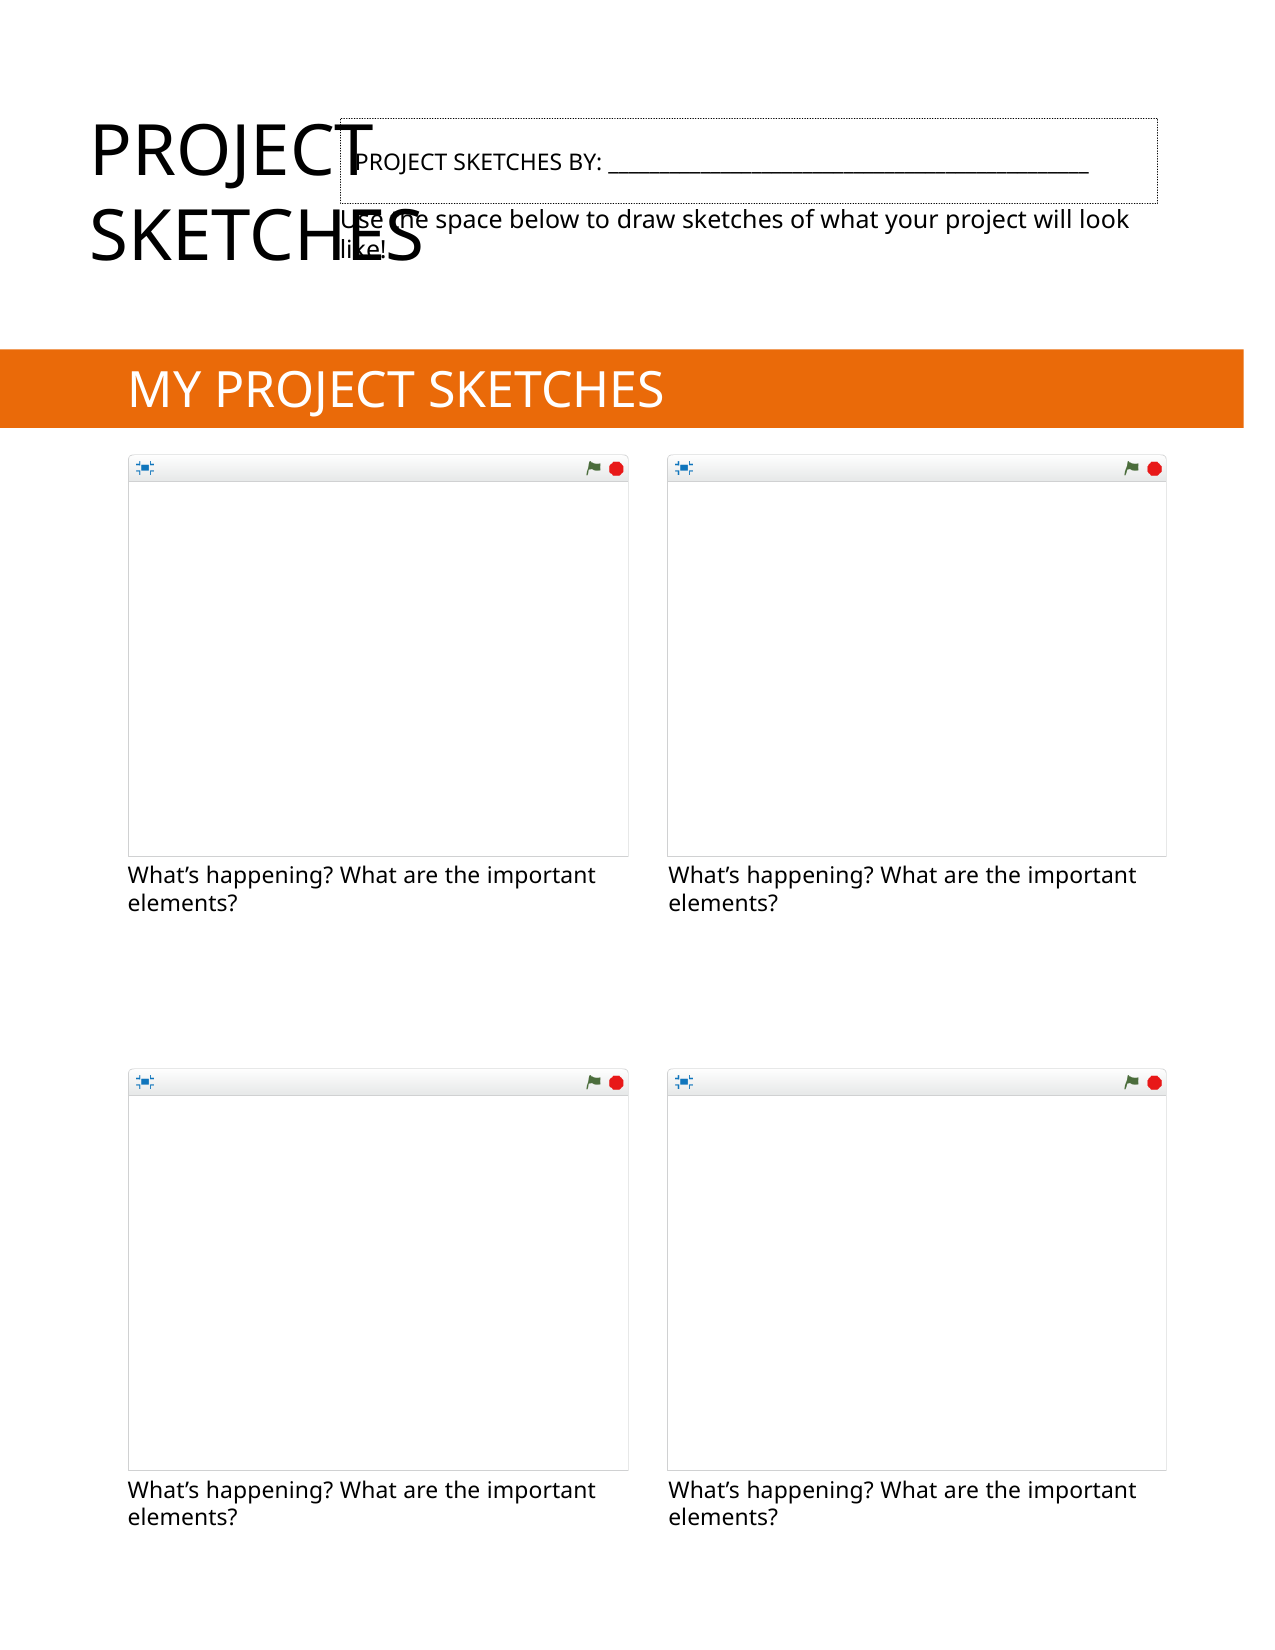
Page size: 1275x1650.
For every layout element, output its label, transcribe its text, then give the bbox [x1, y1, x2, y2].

text_box What’s happening? What are the important elements? [653, 853, 1153, 924]
text_box What’s happening? What are the important elements? [113, 1467, 612, 1538]
text_box PROJECT SKETCHES [75, 97, 537, 283]
text_box MY PROJECT SKETCHES [113, 349, 1185, 425]
text_box What’s happening? What are the important elements? [653, 1467, 1153, 1538]
text_box [0, 349, 1244, 428]
picture [663, 452, 1170, 861]
picture [125, 1066, 631, 1475]
text_box PROJECT SKETCHES BY: _______________________________________________ [537, 118, 1158, 196]
picture [663, 1066, 1170, 1475]
text_box What’s happening? What are the important elements? [113, 853, 612, 924]
picture [125, 452, 631, 861]
text_box Use the space below to draw sketches of what your project will look like! [537, 196, 1169, 271]
